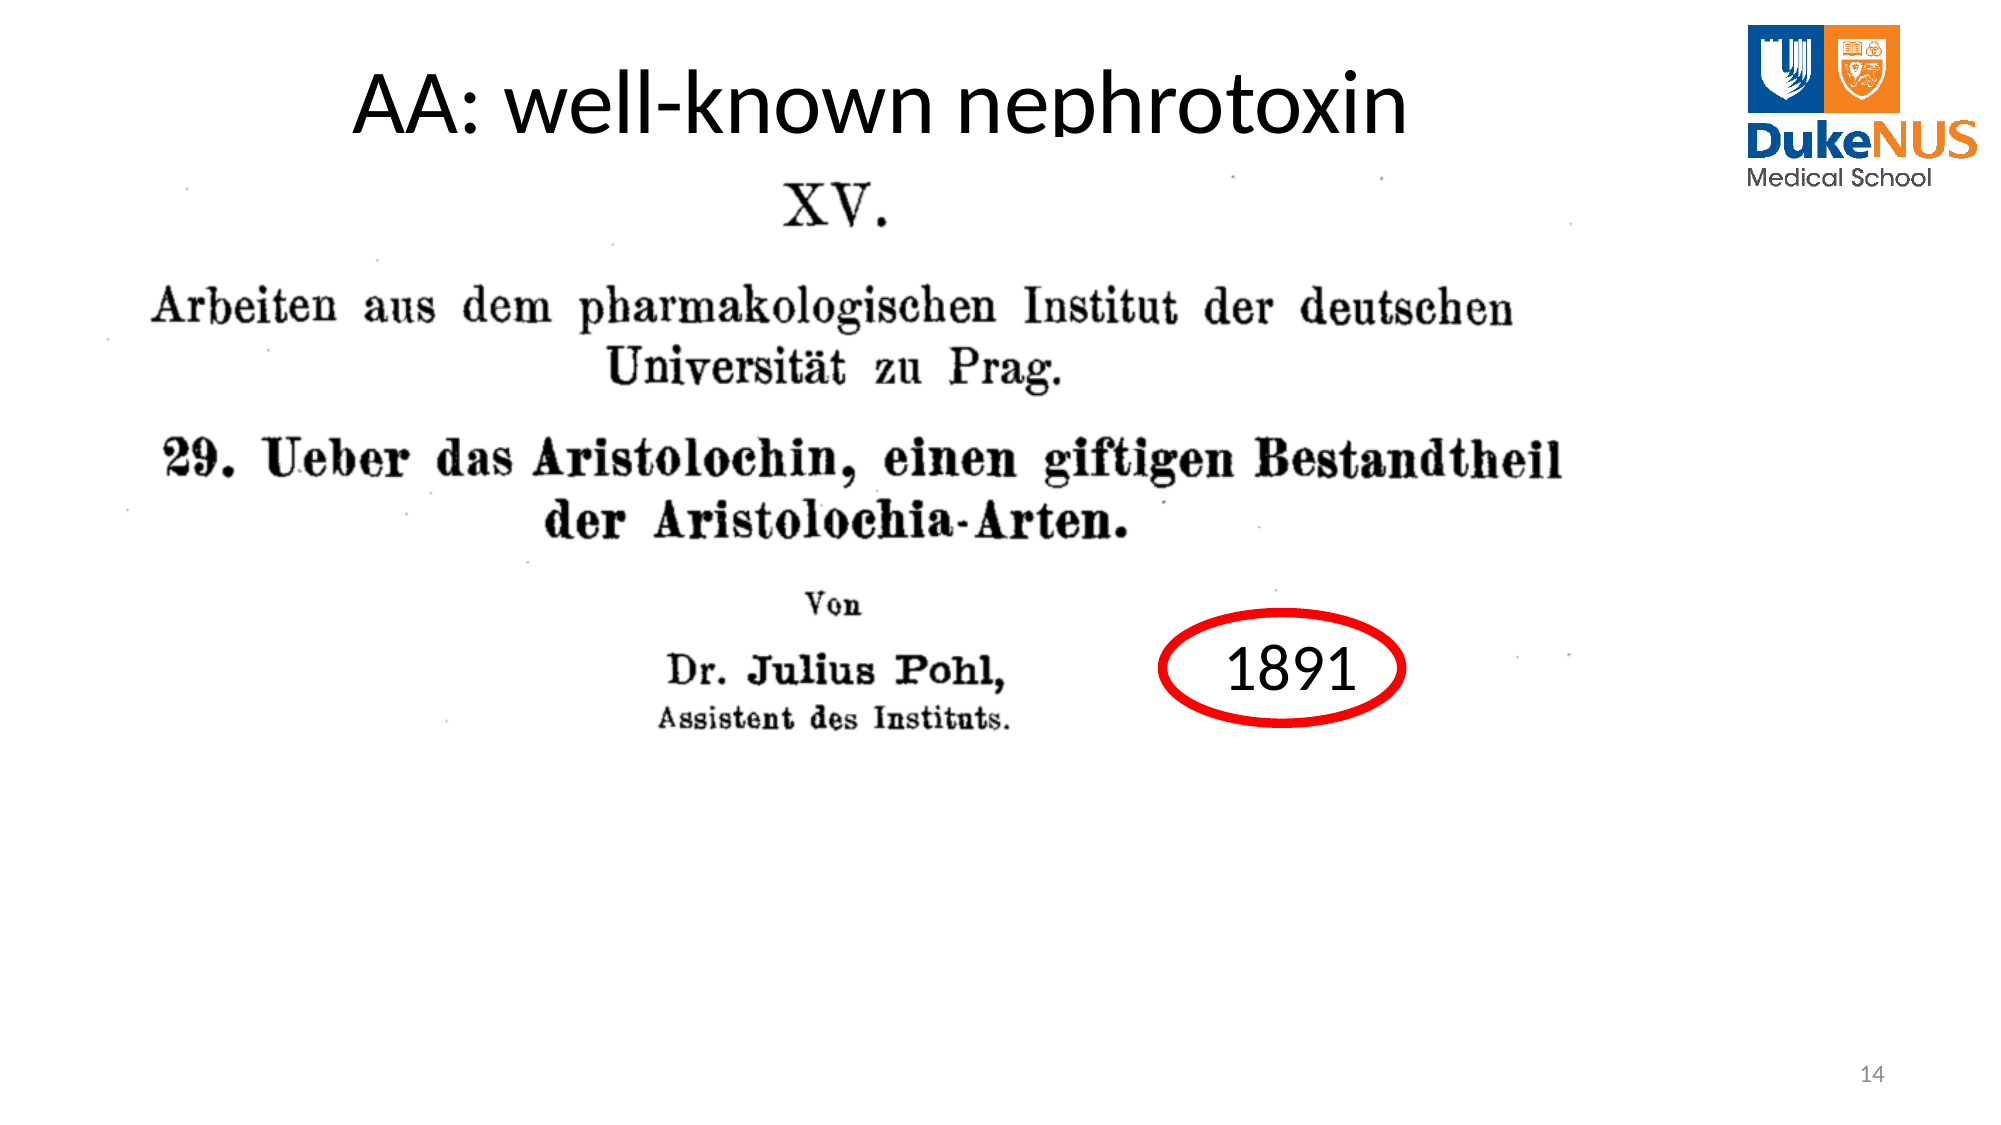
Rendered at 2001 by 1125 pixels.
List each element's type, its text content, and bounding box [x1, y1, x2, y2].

title AA: well-known nephrotoxin [19, 39, 1745, 156]
picture [99, 137, 1611, 737]
picture [1737, 12, 1978, 189]
slide_number 14 [1433, 1042, 1900, 1103]
